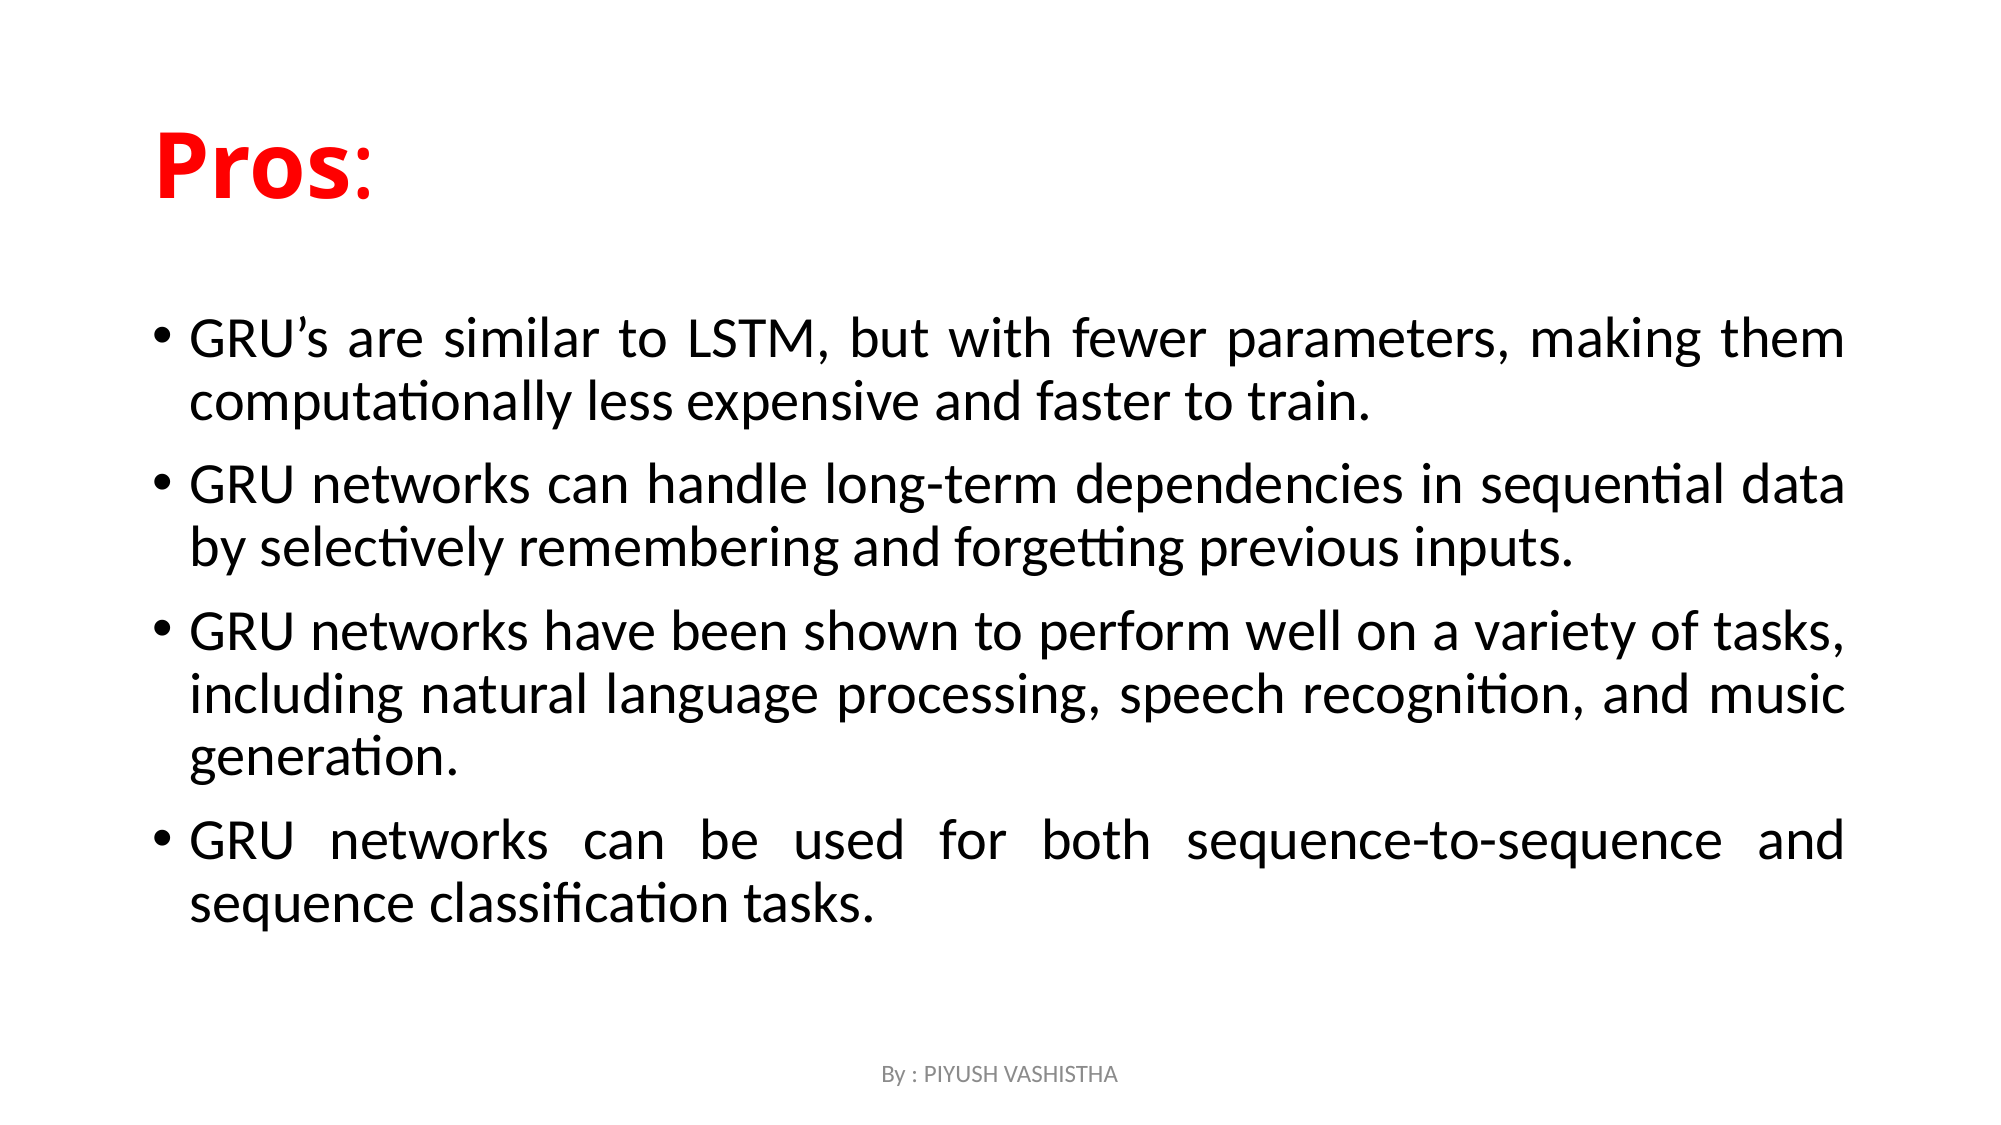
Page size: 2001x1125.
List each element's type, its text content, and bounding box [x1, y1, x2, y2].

title Pros: [137, 59, 1863, 278]
footer By : PIYUSH VASHISTHA [662, 1042, 1338, 1103]
list GRU’s are similar to LSTM, but with fewer parameters, making them computationally less expensive and faster to train. GRU networks can handle long-term dependencies in sequential data by selectively remembering and forgetting previous inputs. GRU networks have been shown to perform well on a variety of tasks, including natural language processing, speech recognition, and music generation. GRU networks can be used for both sequence-to-sequence and sequence classification tasks. [137, 299, 1863, 1014]
